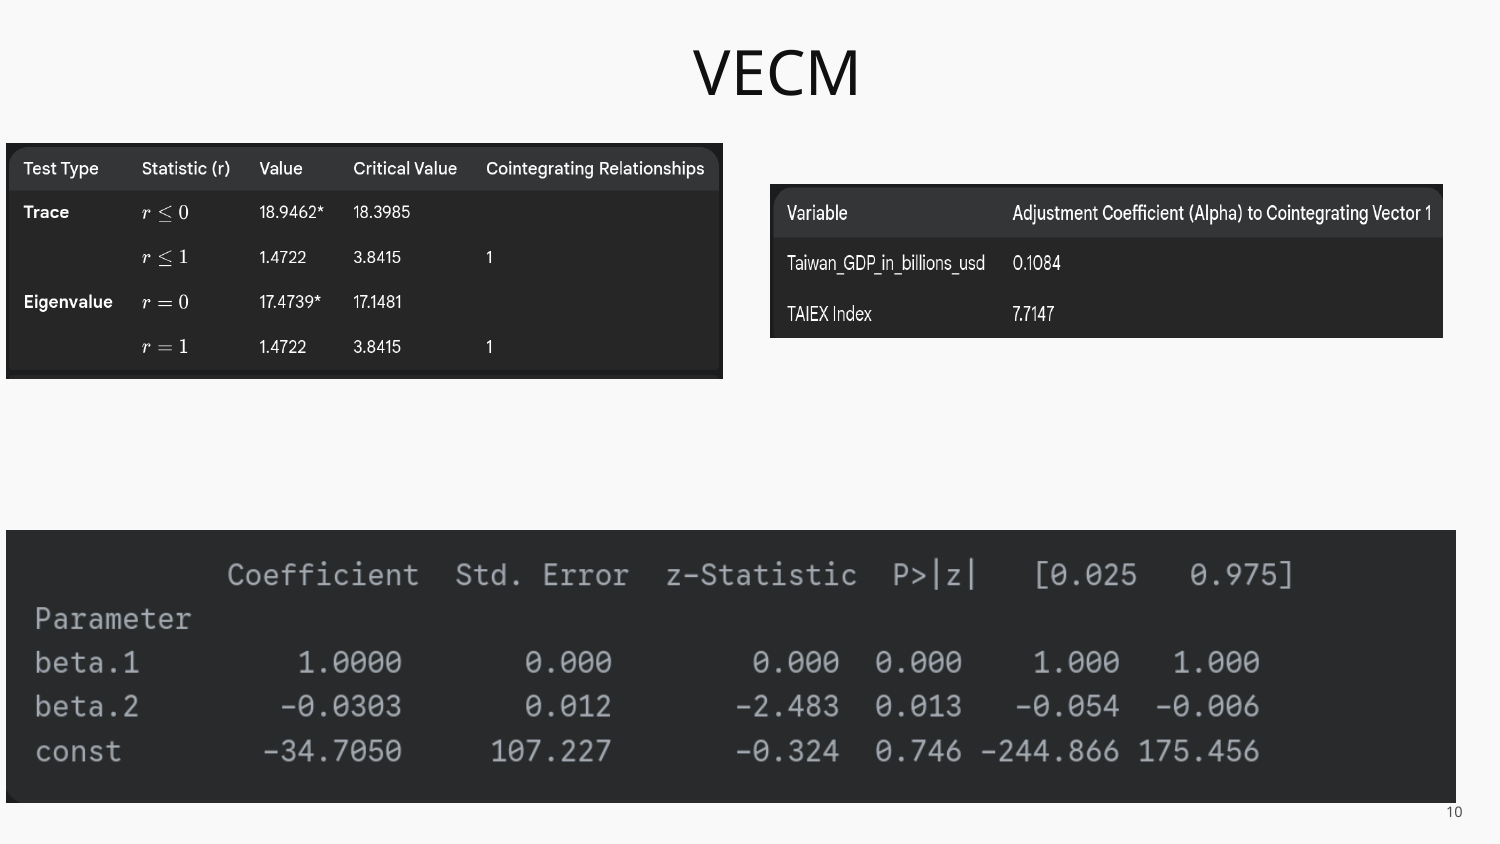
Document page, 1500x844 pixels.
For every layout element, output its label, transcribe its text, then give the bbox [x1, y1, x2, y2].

text_box VECM [455, 18, 1101, 132]
picture [5, 530, 1457, 803]
picture [5, 142, 724, 379]
picture [770, 183, 1444, 338]
